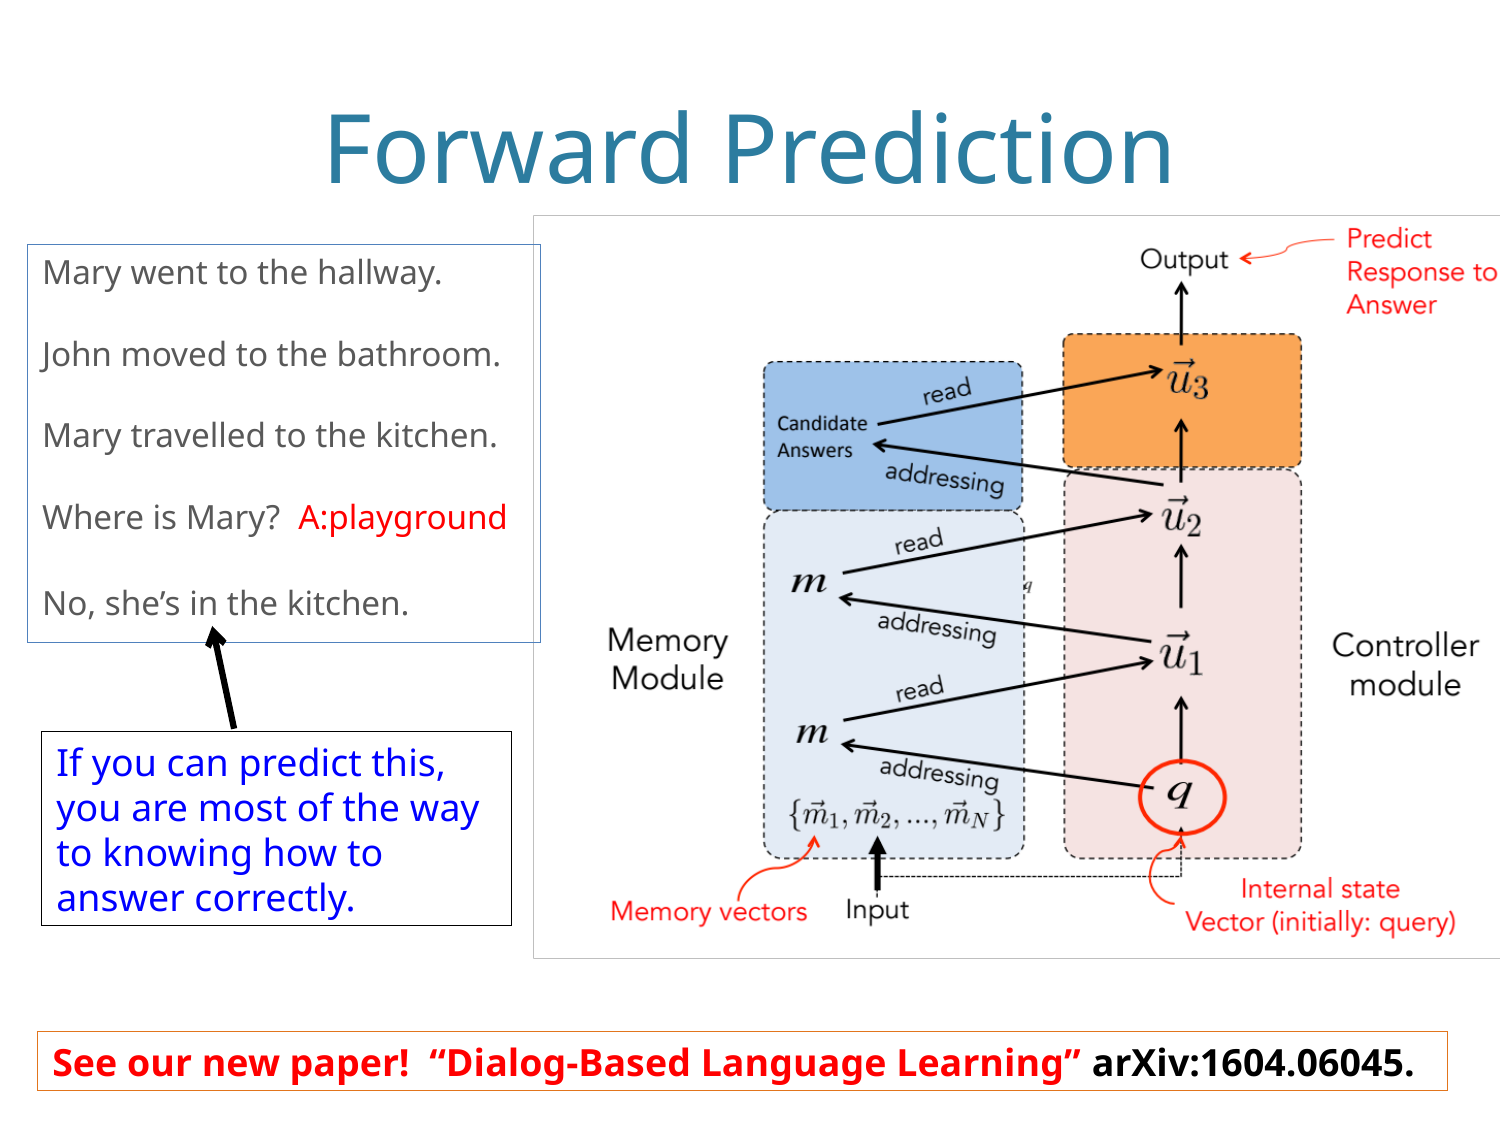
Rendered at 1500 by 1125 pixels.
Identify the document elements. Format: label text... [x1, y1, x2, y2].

title Forward Prediction [90, 0, 1410, 211]
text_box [211, 625, 235, 730]
text_box If you can predict this, you are most of the way to knowing how to answer correctly. [41, 731, 476, 926]
text_box See our new paper! “Dialog-Based Language Learning” arXiv:1604.06045. [37, 1031, 1448, 1091]
text_box Mary went to the hallway. John moved to the bathroom. Mary travelled to the kitchen. Where is Mary? A:playground No, she’s in the kitchen. [27, 244, 476, 643]
picture [483, 165, 1500, 1007]
